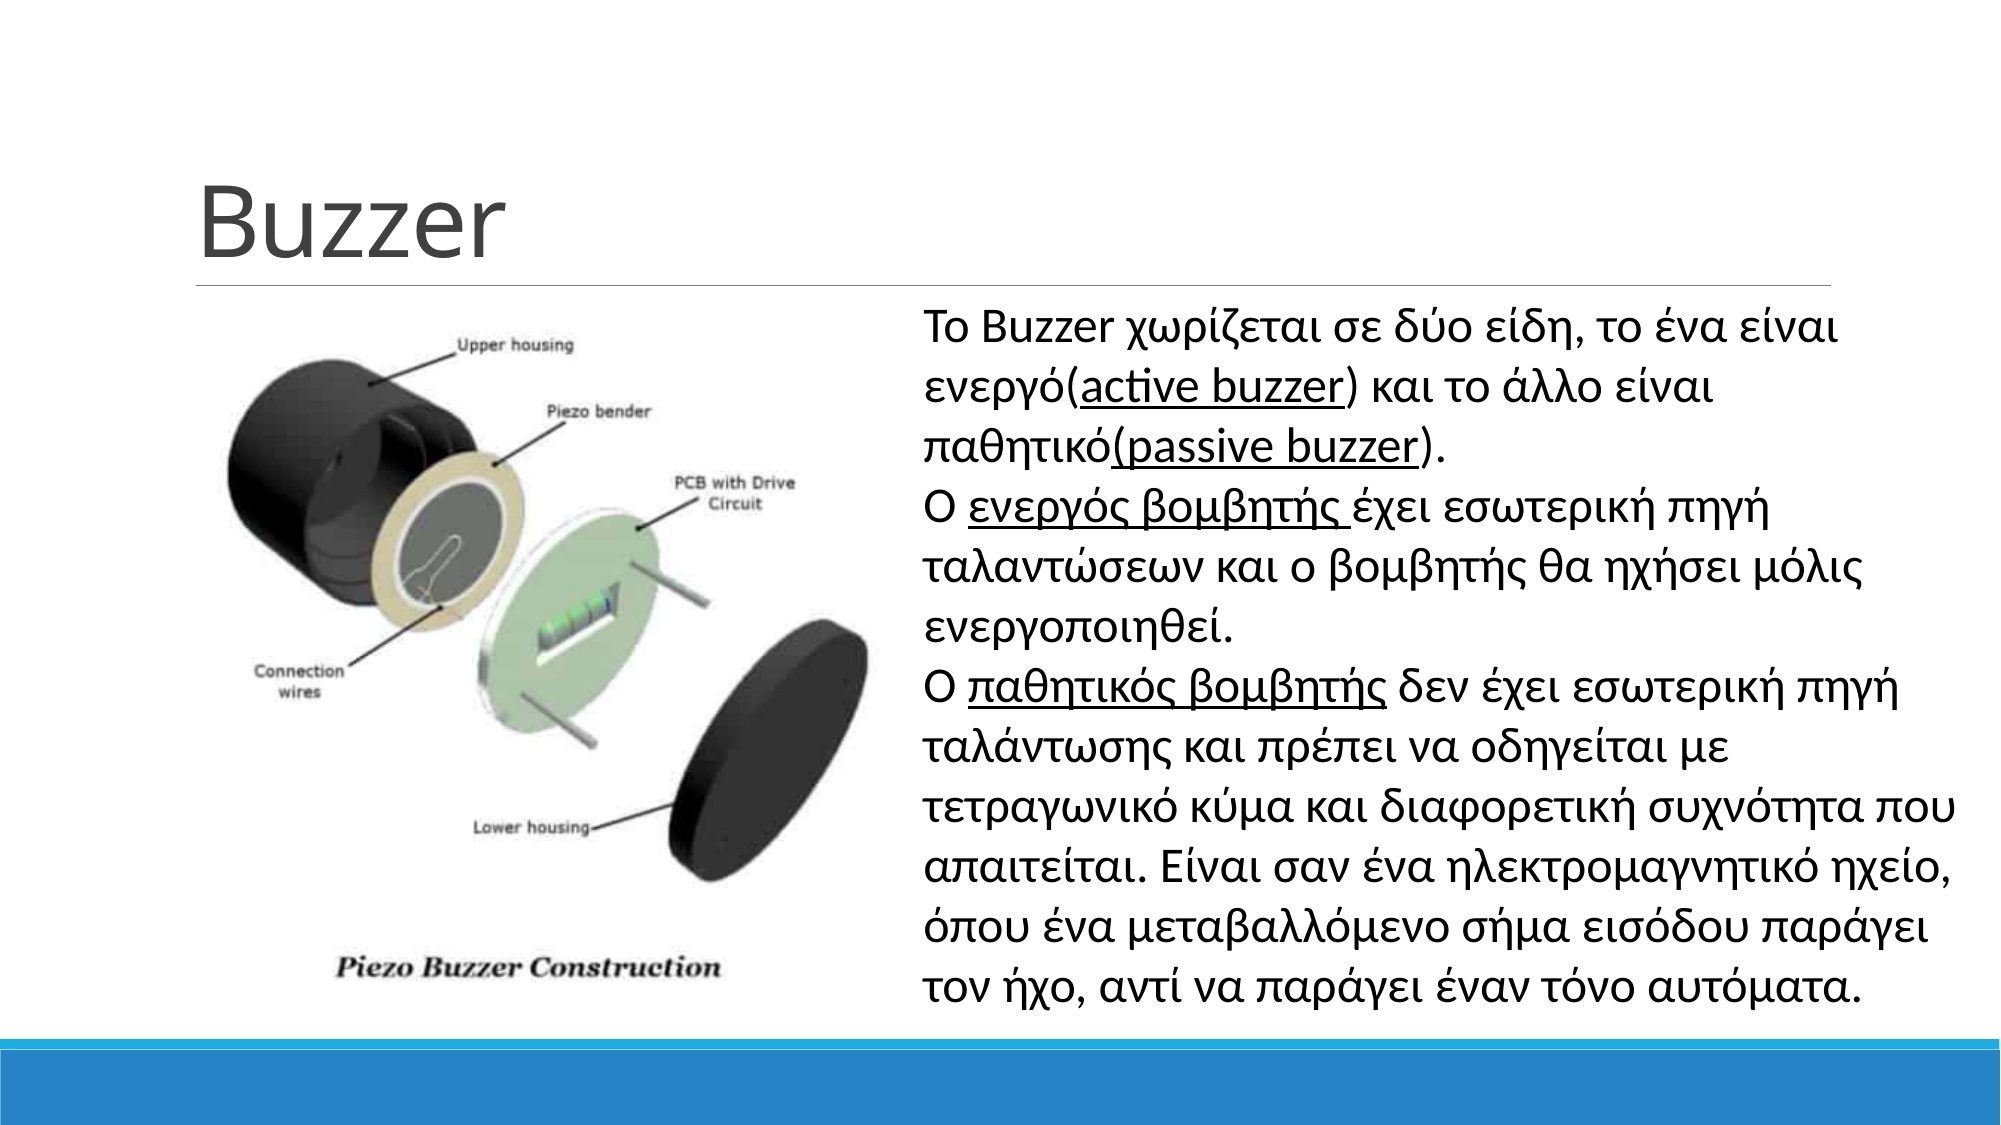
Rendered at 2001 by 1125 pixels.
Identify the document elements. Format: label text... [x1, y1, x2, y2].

text_box Το Buzzer χωρίζεται σε δύο είδη, το ένα είναι ενεργό(active buzzer) και το άλλο είναι παθητικό(passive buzzer). Ο ενεργός βομβητής έχει εσωτερική πηγή ταλαντώσεων και ο βομβητής θα ηχήσει μόλις ενεργοποιηθεί. Ο παθητικός βομβητής δεν έχει εσωτερική πηγή ταλάντωσης και πρέπει να οδηγείται με τετραγωνικό κύμα και διαφορετική συχνότητα που απαιτείται. Είναι σαν ένα ηλεκτρομαγνητικό ηχείο, όπου ένα μεταβαλλόμενο σήμα εισόδου παράγει τον ήχο, αντί να παράγει έναν τόνο αυτόματα. [908, 284, 2000, 1020]
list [208, 327, 899, 989]
title Buzzer [180, 47, 1830, 285]
